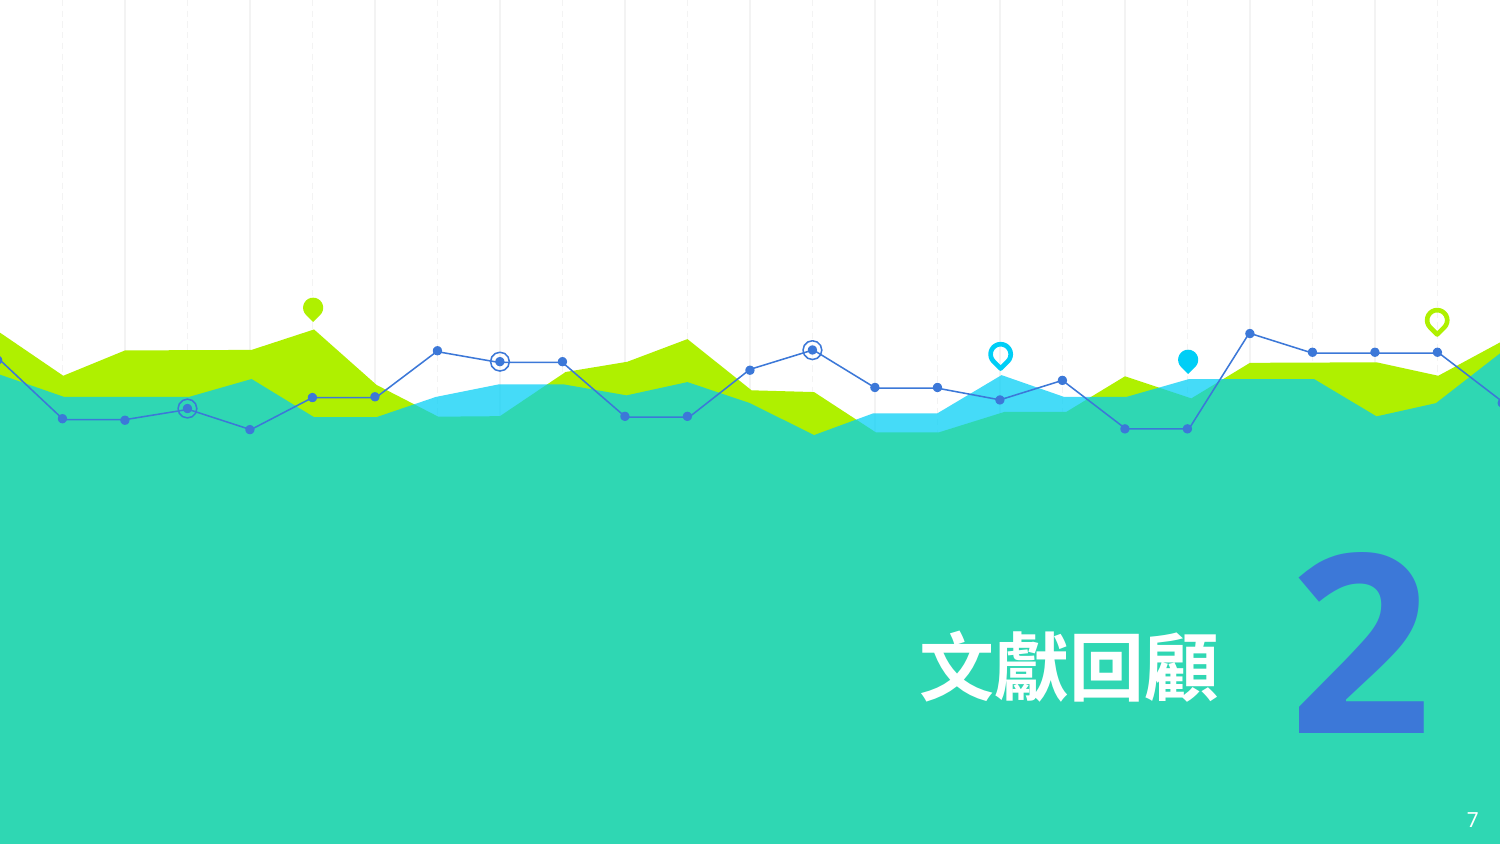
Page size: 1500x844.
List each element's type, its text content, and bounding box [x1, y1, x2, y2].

slide_number 7 [1403, 791, 1494, 844]
title 文獻回顧 [378, 535, 1235, 726]
text_box 2 [1216, 600, 1500, 799]
